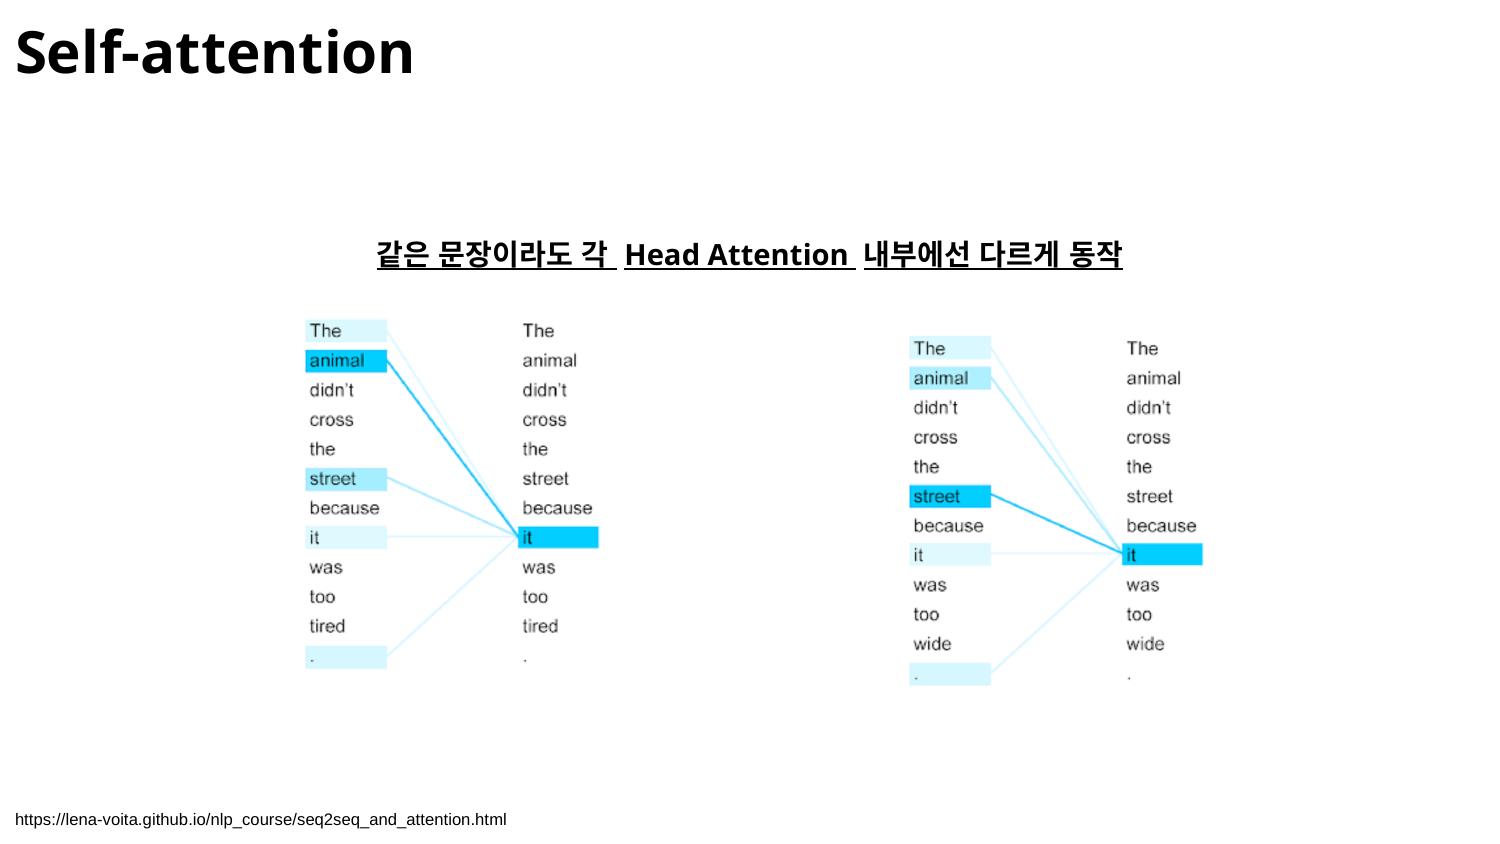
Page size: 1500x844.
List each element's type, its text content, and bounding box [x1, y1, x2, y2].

text_box https://lena-voita.github.io/nlp_course/seq2seq_and_attention.html [0, 793, 617, 844]
picture [850, 300, 1262, 709]
text_box 같은 문장이라도 각 Head Attention 내부에선 다르게 동작 [356, 204, 1144, 287]
title Self-attention [0, 0, 1398, 94]
picture [243, 299, 660, 713]
